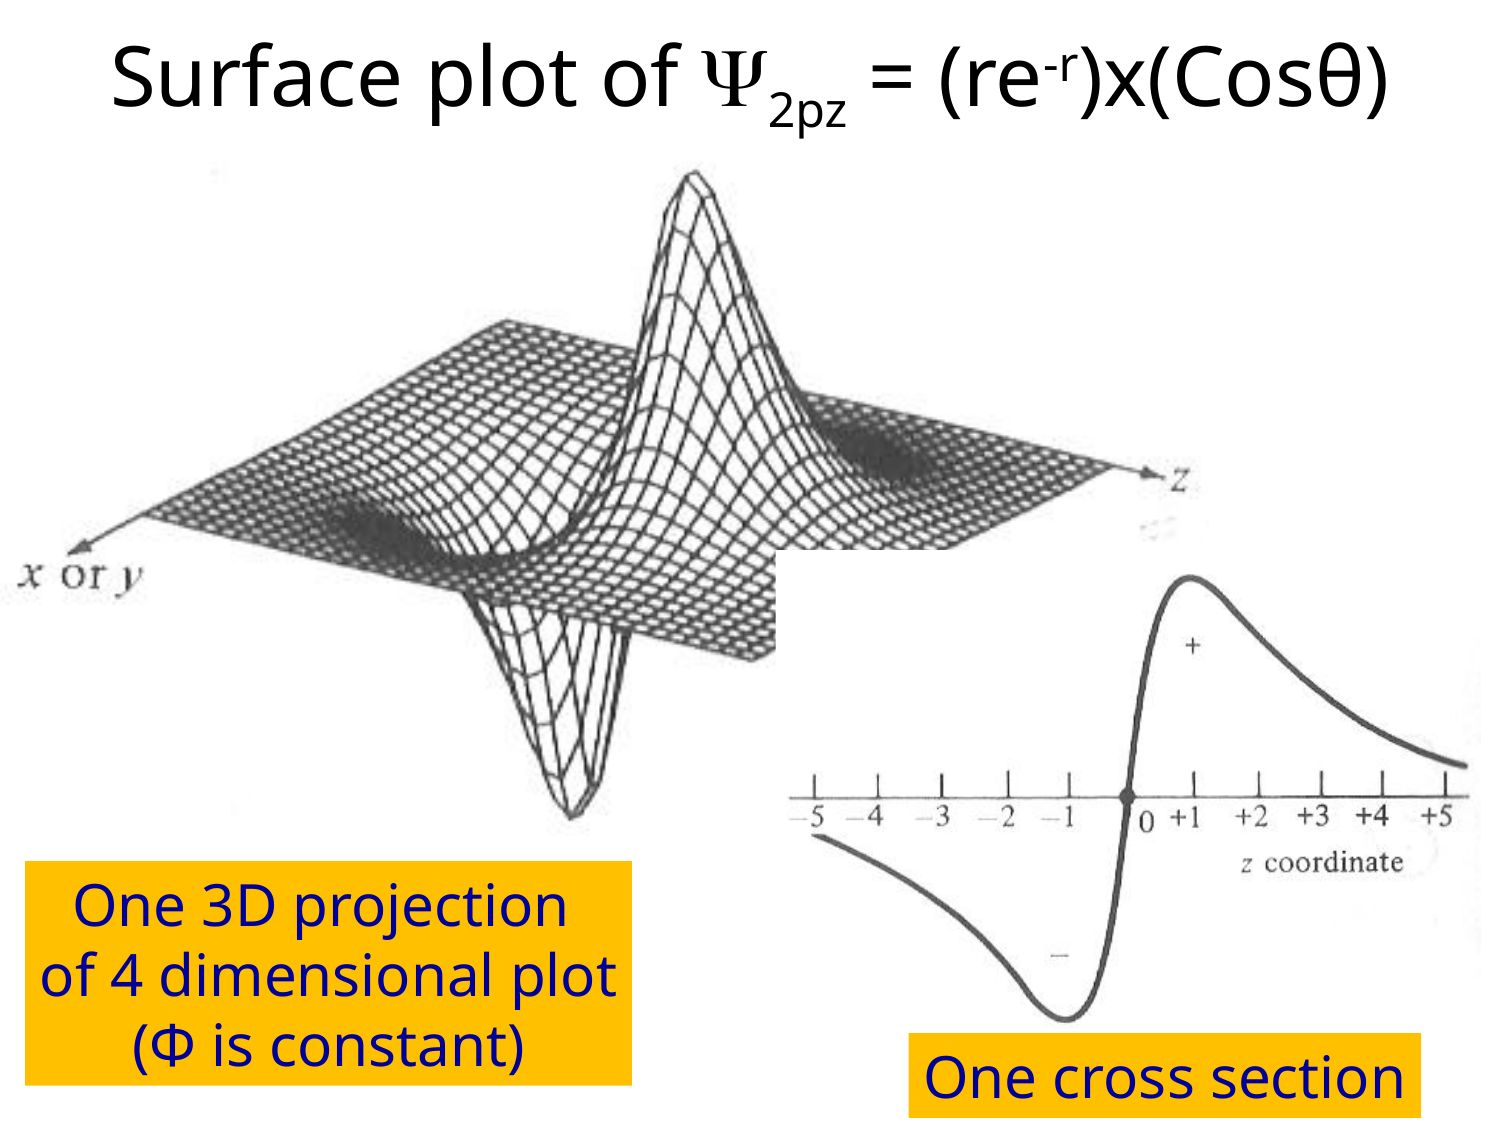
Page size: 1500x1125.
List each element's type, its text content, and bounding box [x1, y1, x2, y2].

text_box One 3D projection of 4 dimensional plot (Φ is constant) [25, 861, 632, 1086]
picture [0, 159, 1482, 1029]
text_box Surface plot of Y2pz = (re-r)x(Cosθ) [0, 0, 1500, 161]
text_box One cross section [908, 1037, 1422, 1118]
